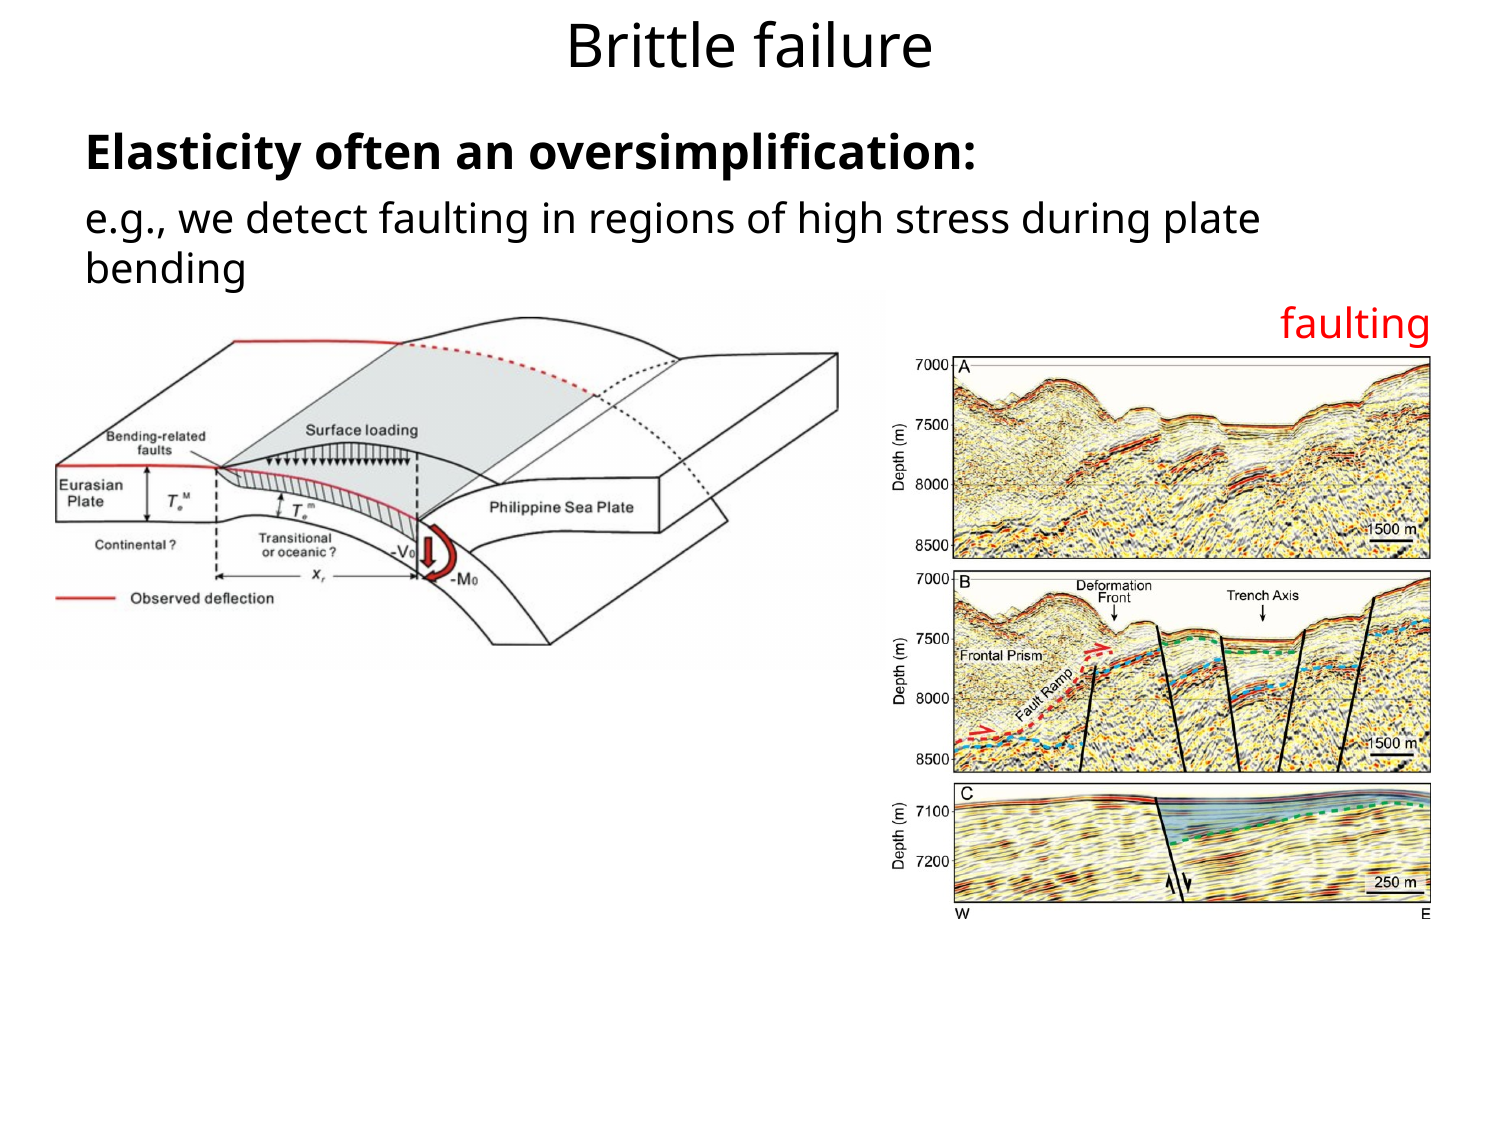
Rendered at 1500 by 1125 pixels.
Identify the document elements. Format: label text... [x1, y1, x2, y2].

text_box faulting [1115, 289, 1500, 504]
picture [891, 356, 1431, 919]
text_box Elasticity often an oversimplification: e.g., we detect faulting in regions of high stress during plate bending [69, 114, 1431, 499]
picture [30, 290, 886, 671]
text_box Brittle failure [0, 0, 1500, 88]
